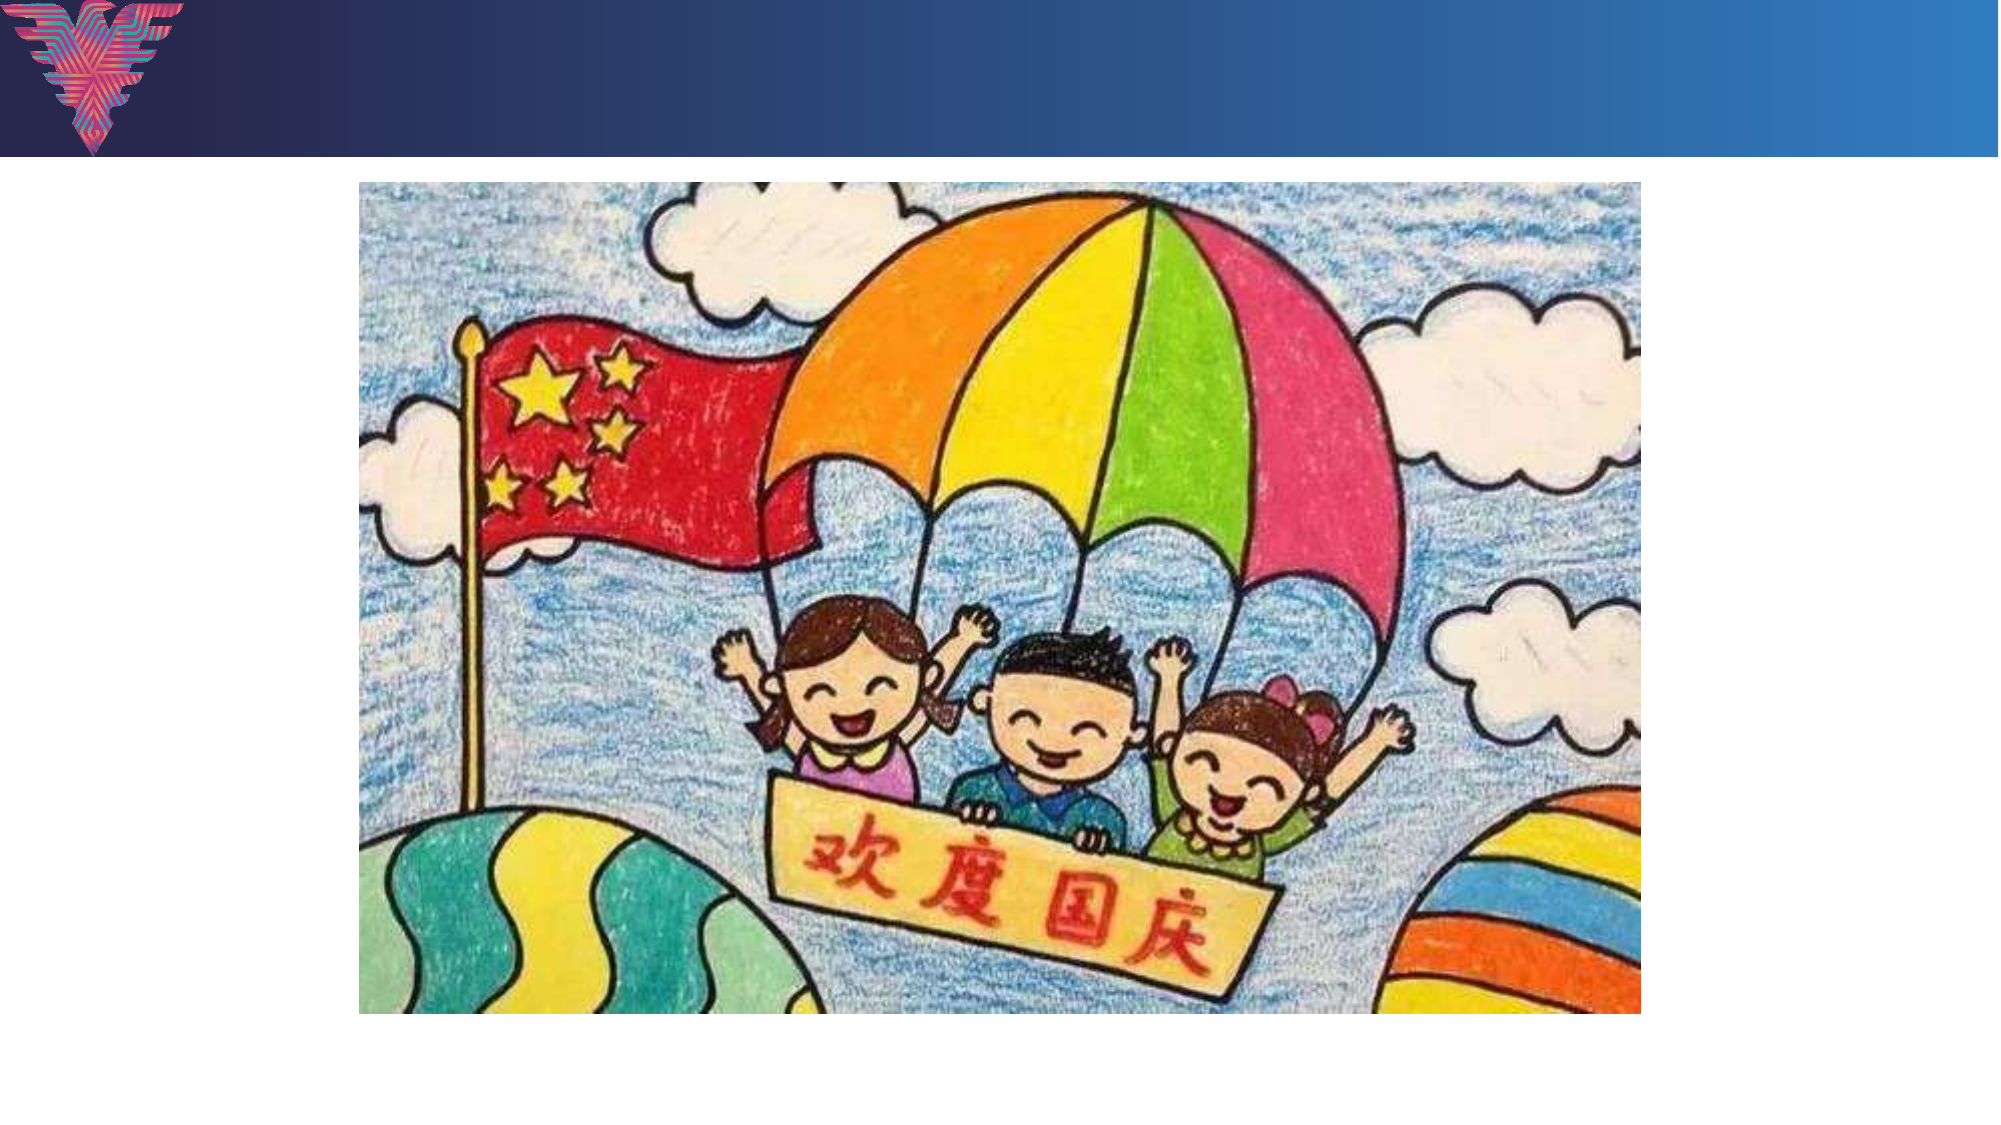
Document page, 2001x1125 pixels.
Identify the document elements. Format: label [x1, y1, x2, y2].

list [359, 182, 1641, 1014]
picture [0, 0, 189, 157]
